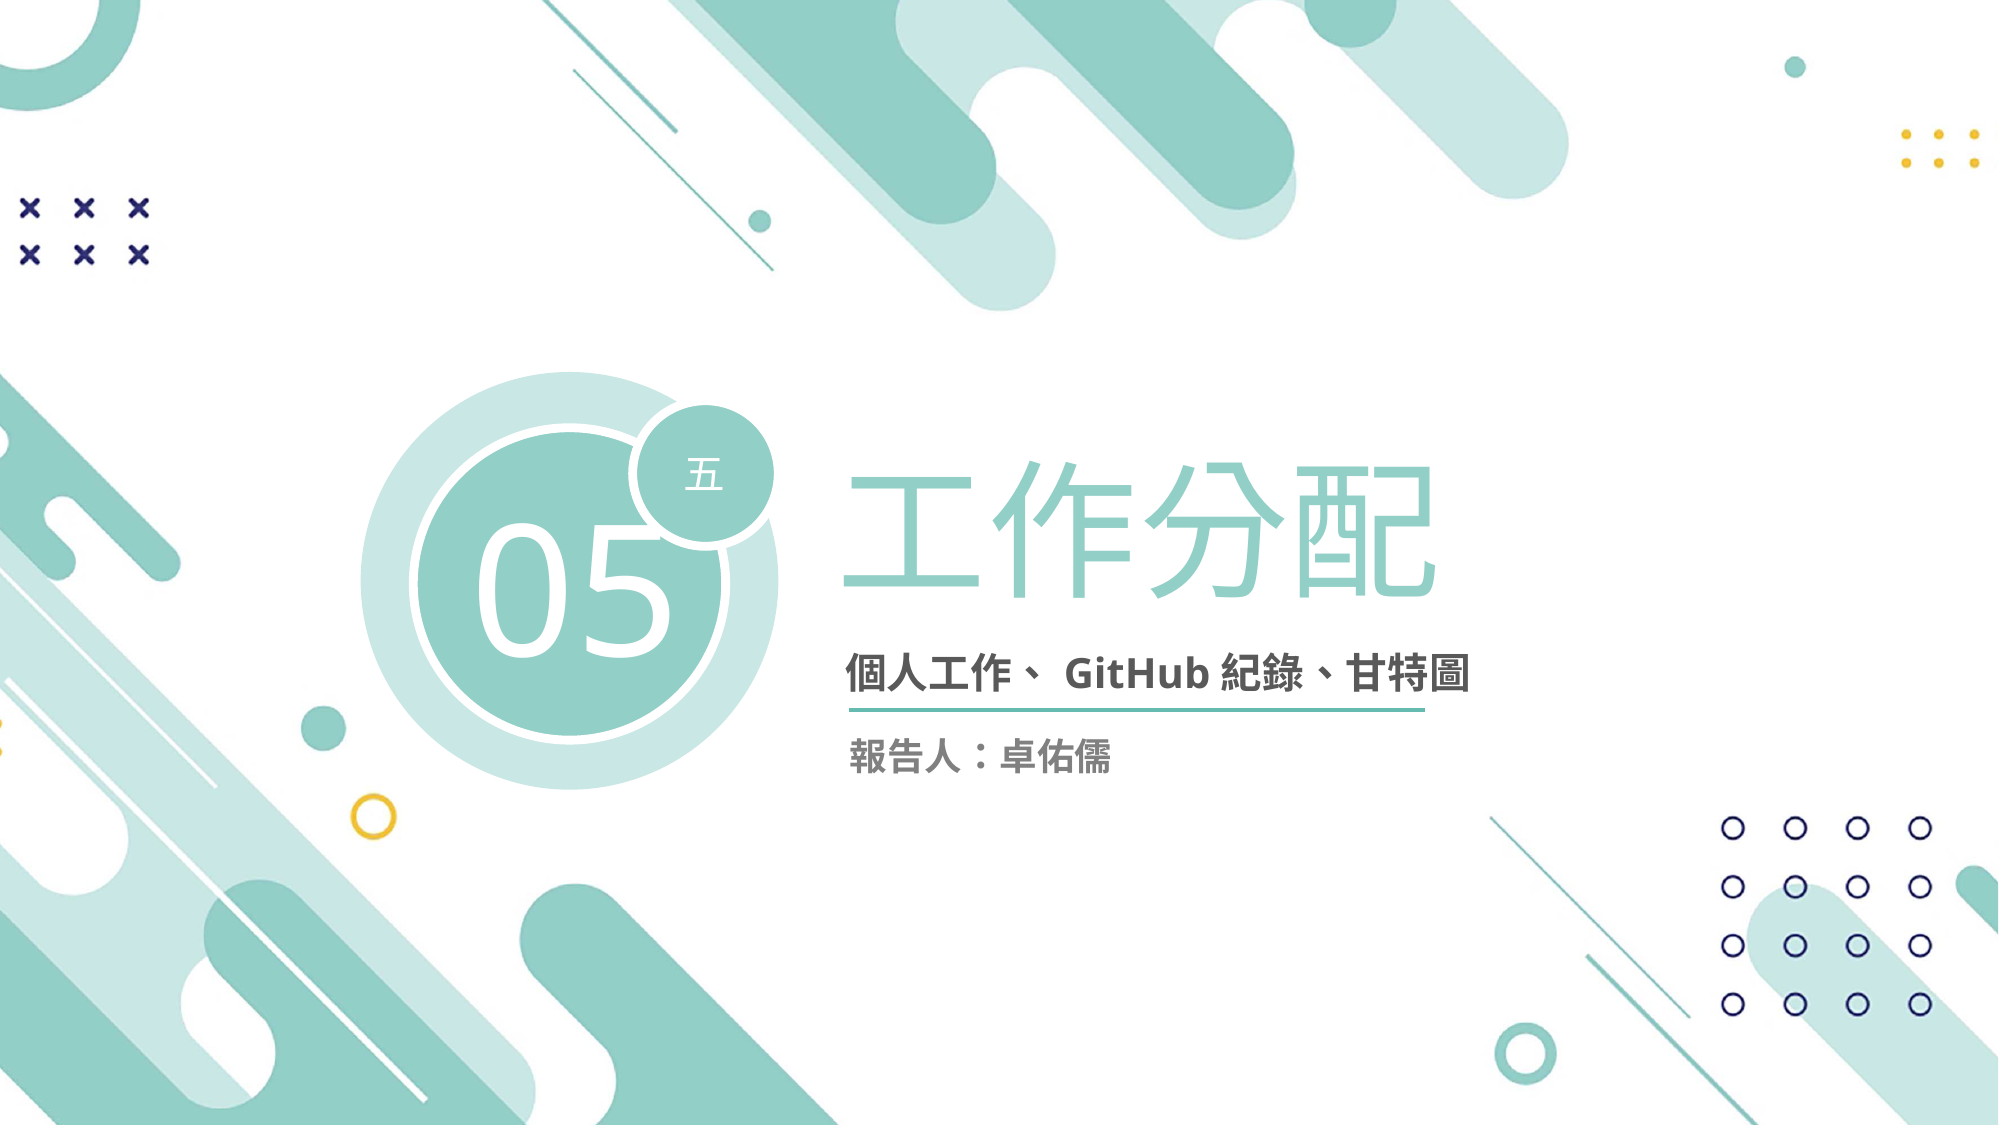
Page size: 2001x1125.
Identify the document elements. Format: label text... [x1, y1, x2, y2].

text_box 報告人：卓佑儒 [810, 721, 1152, 783]
text_box 五 [669, 440, 742, 507]
text_box 工作分配 [821, 428, 2000, 624]
text_box 個人工作、GitHub紀錄、甘特圖 [830, 629, 1792, 746]
picture [0, 0, 1999, 1125]
text_box 05 [455, 465, 702, 703]
